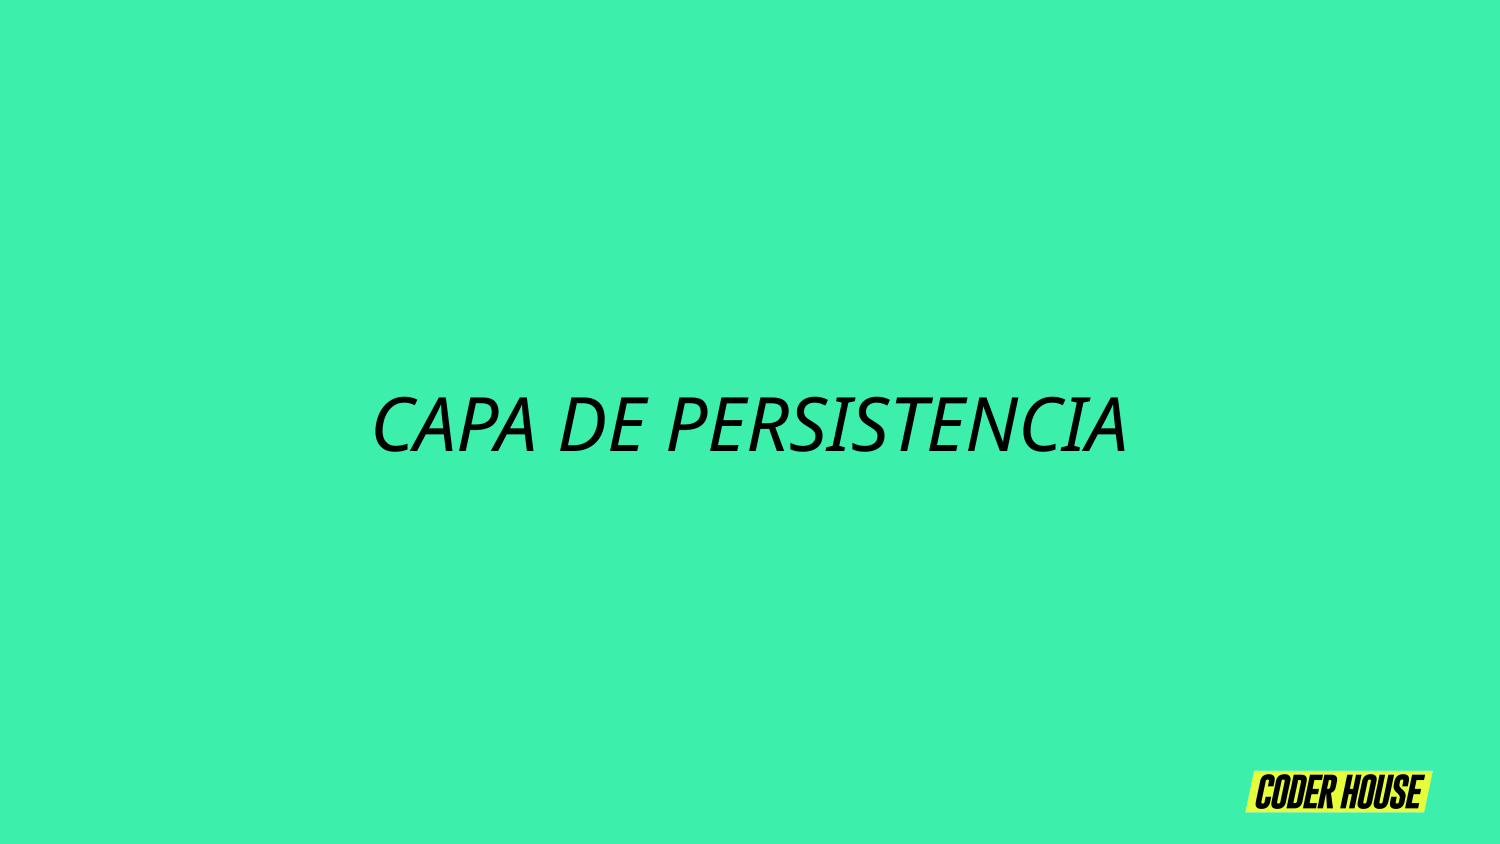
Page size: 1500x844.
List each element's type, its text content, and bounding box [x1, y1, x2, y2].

text_box CAPA DE PERSISTENCIA [212, 340, 1288, 503]
picture [1241, 764, 1437, 819]
